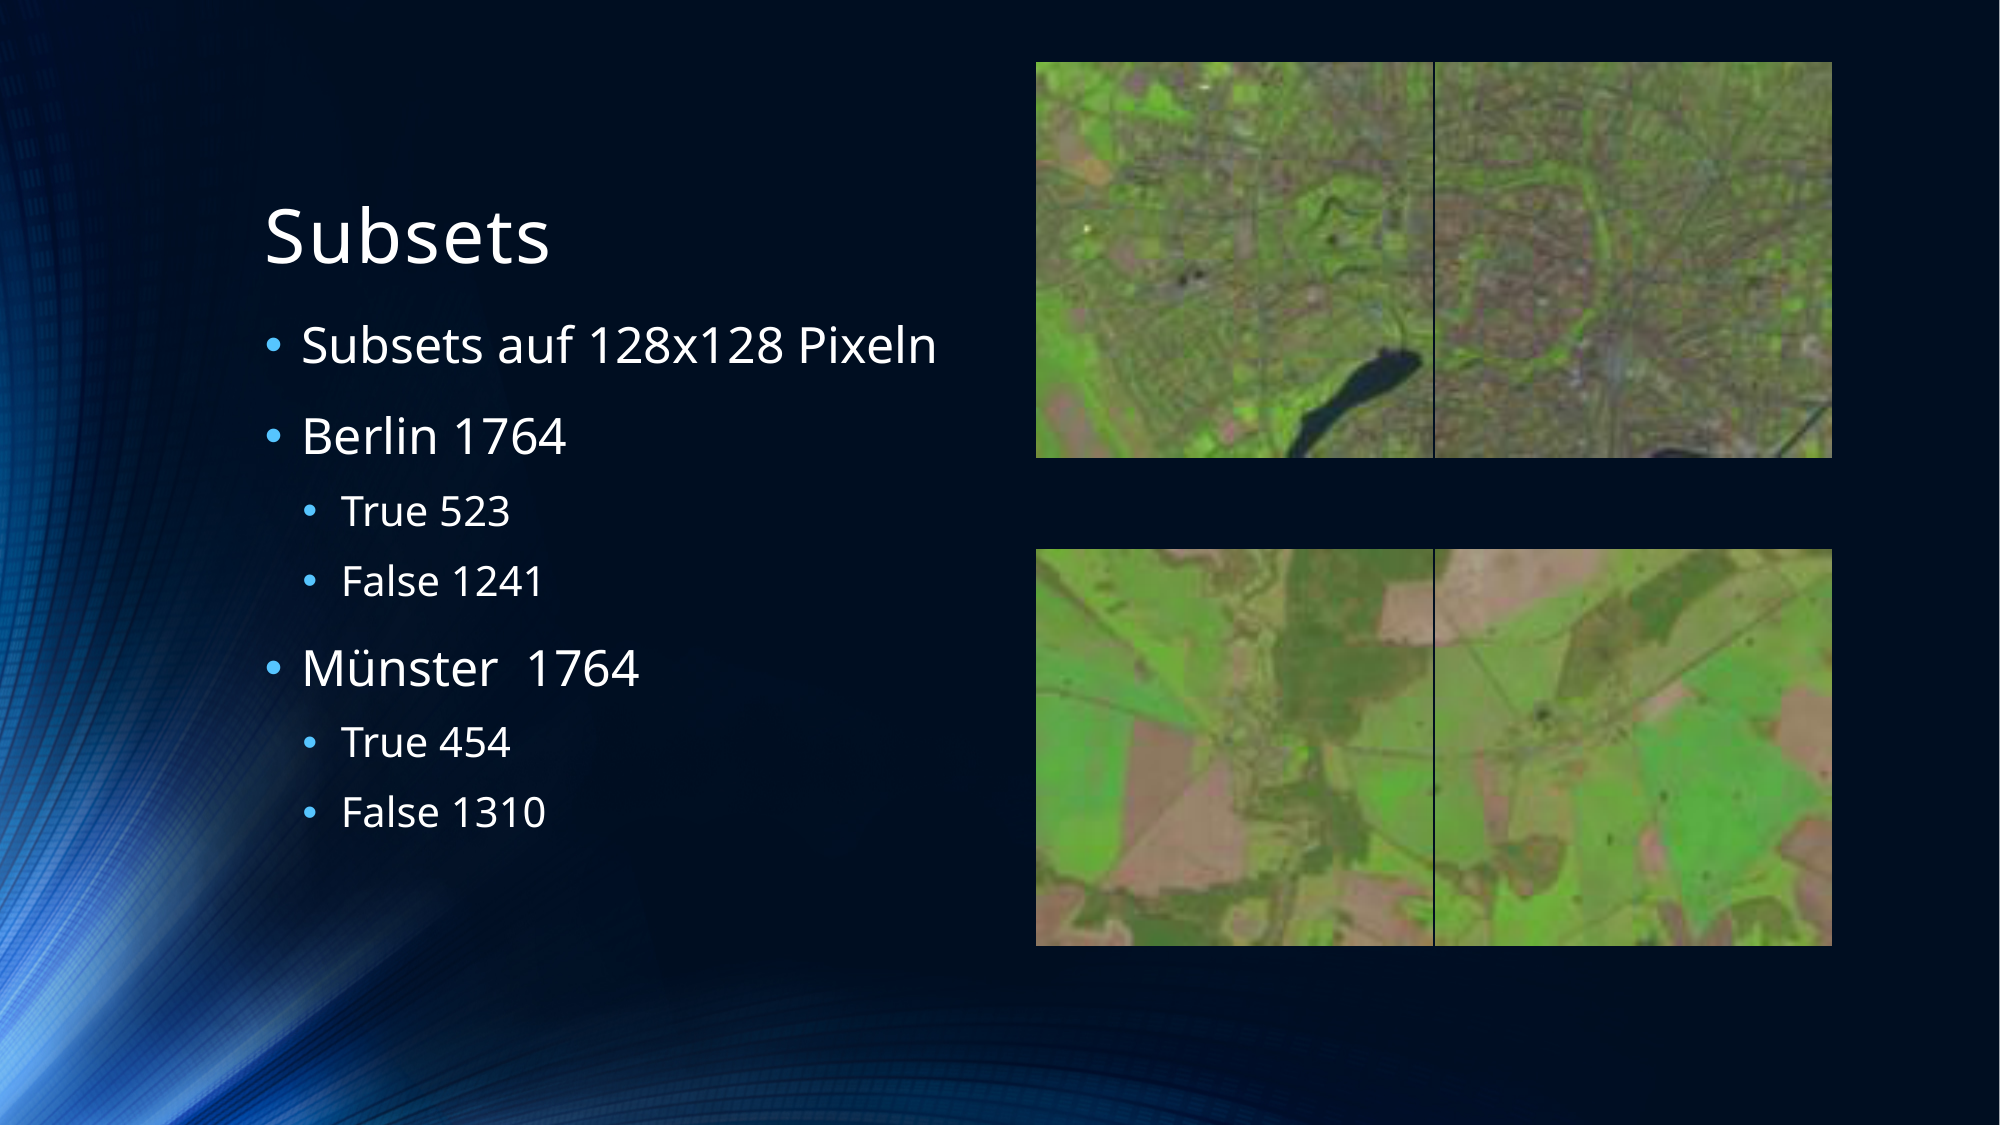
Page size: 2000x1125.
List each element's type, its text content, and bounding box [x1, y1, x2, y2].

list Subsets auf 128x128 Pixeln Berlin 1764 True 523 False 1241 Münster 1764 True 454 False 1310 [249, 312, 1749, 988]
picture [0, 0, 2000, 1125]
title Subsets [249, 62, 1036, 288]
